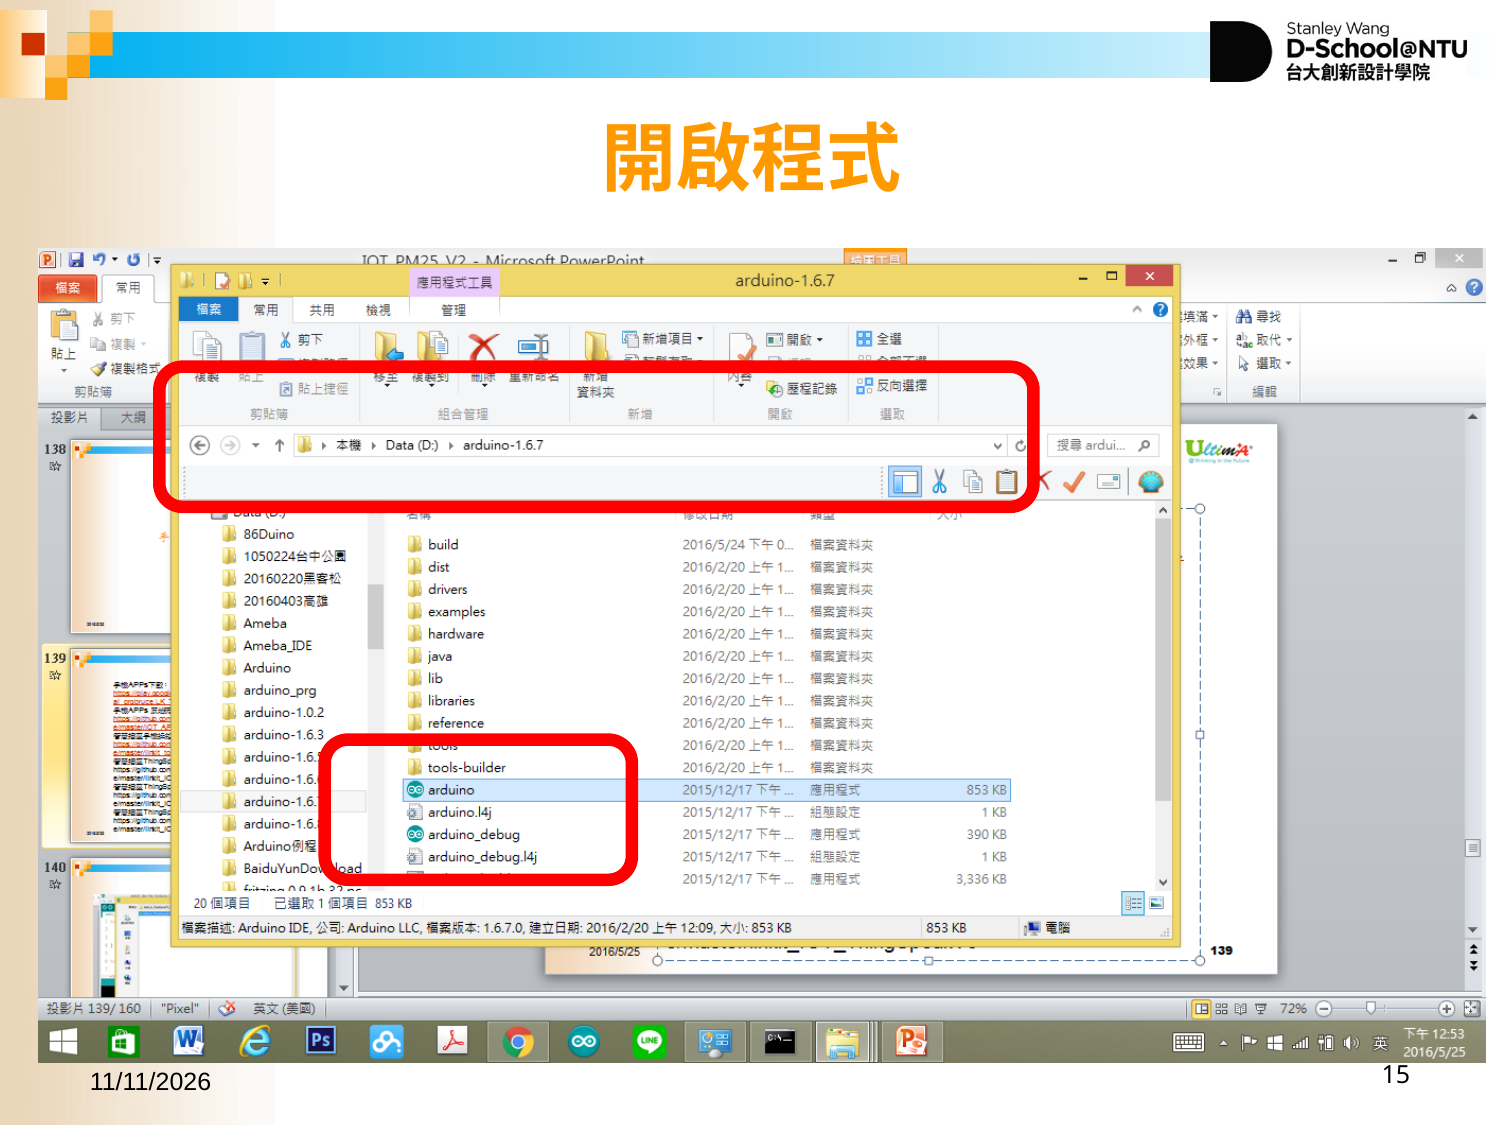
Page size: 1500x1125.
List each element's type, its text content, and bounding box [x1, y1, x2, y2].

text_box 2017/11/2 [75, 1071, 425, 1103]
picture [1210, 21, 1467, 82]
text_box 15 [1074, 1071, 1425, 1100]
title 開啟程式 [76, 42, 1427, 247]
picture [37, 248, 1486, 1063]
